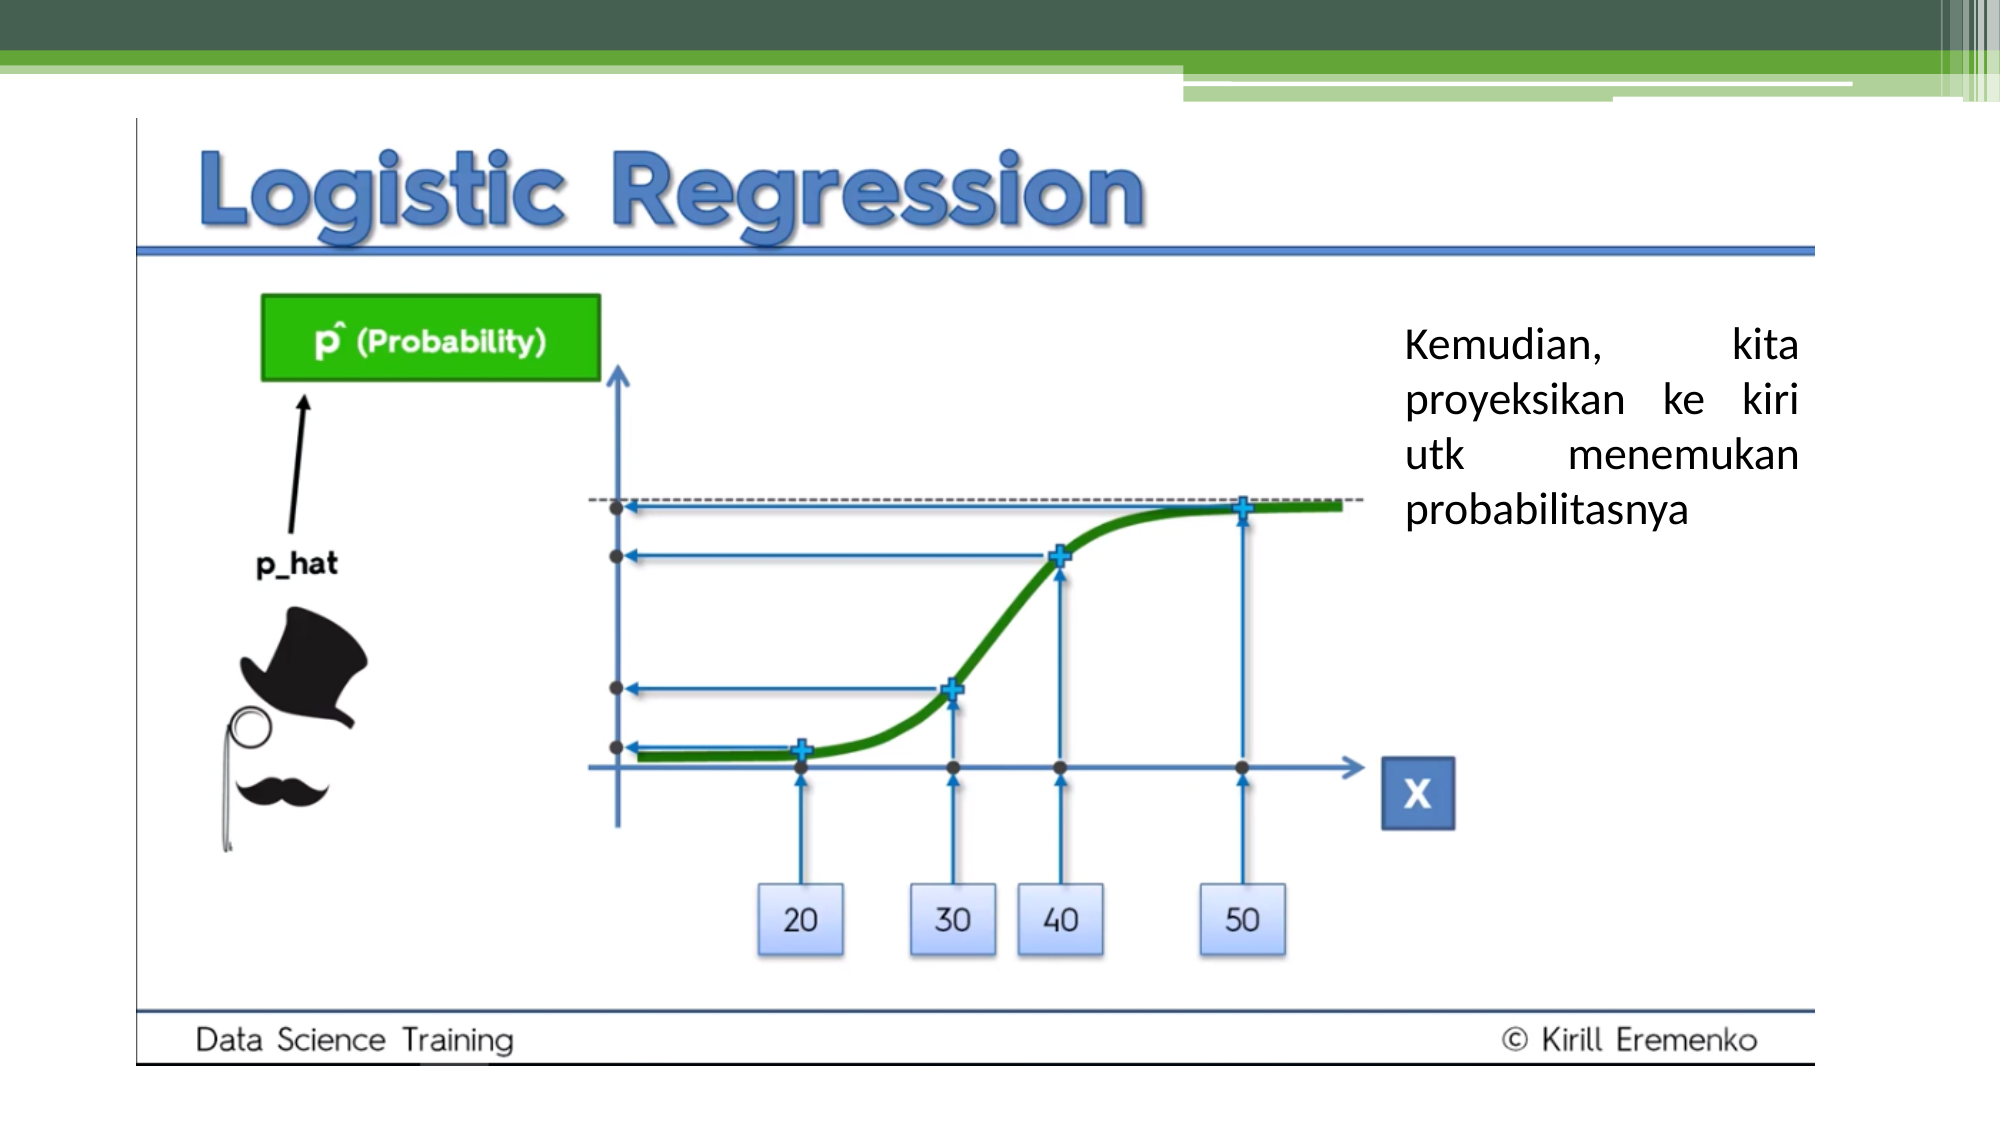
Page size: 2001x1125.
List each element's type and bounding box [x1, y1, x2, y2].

picture [136, 118, 1815, 1066]
